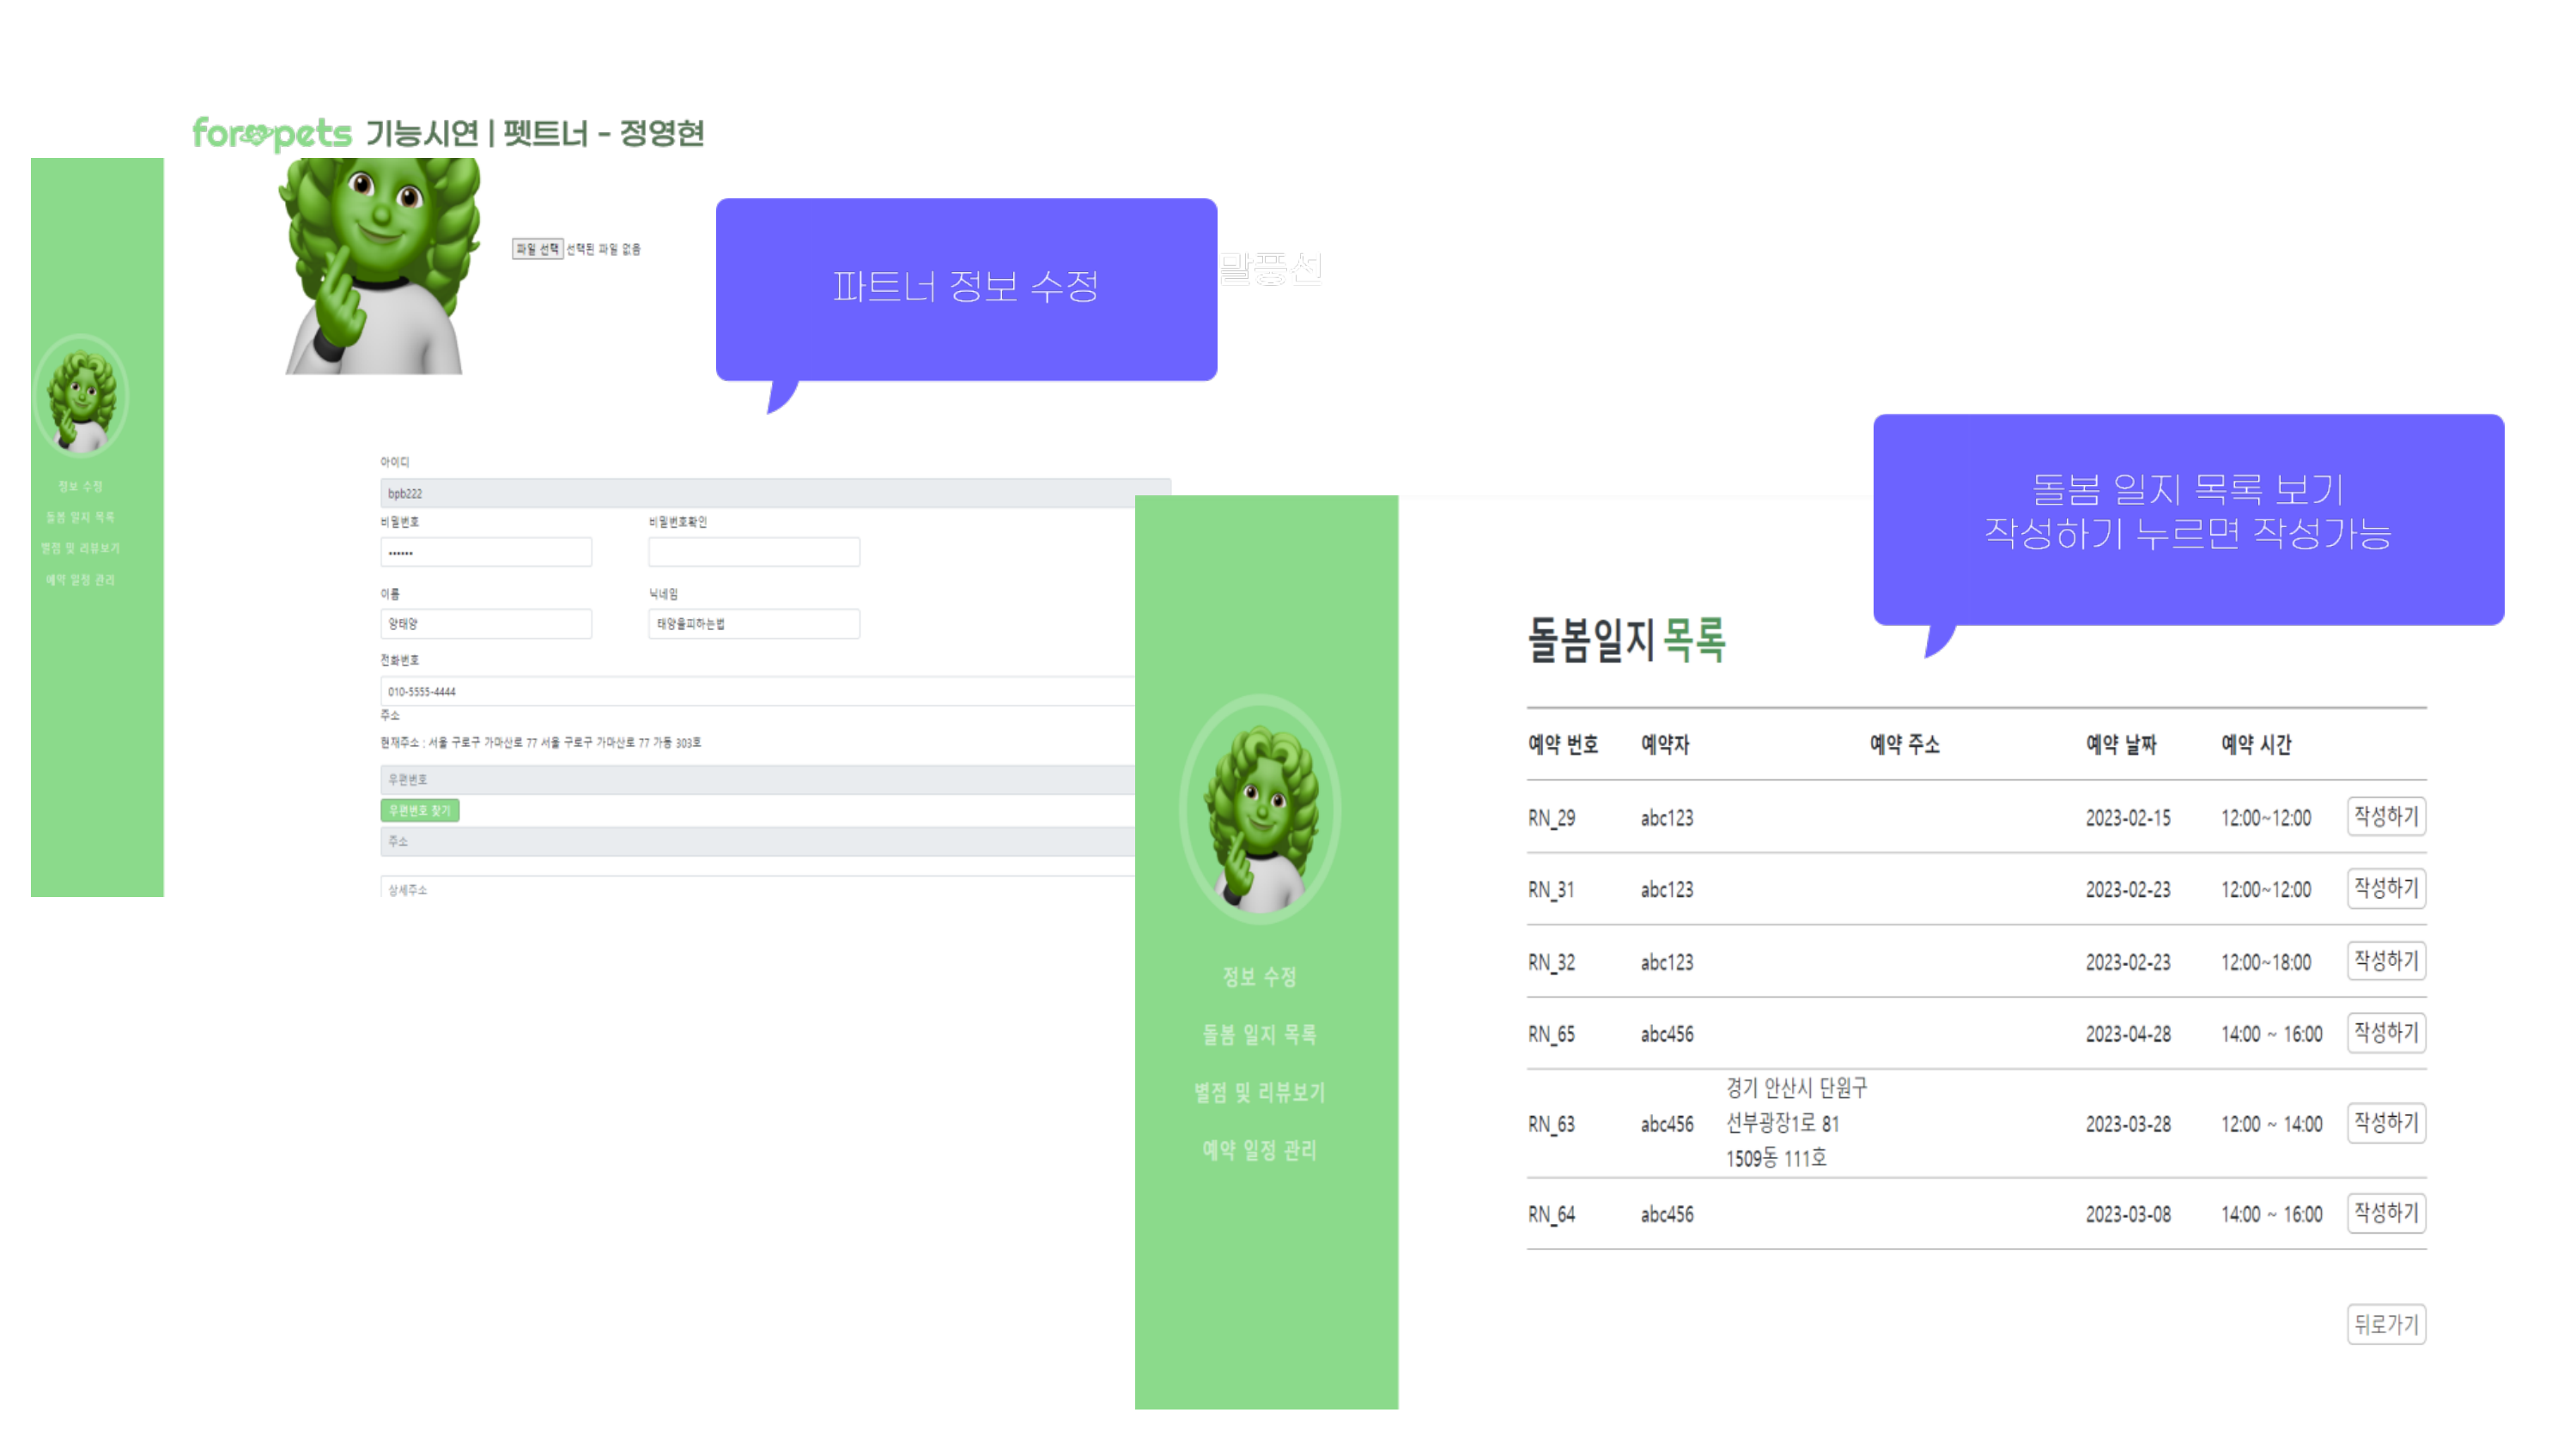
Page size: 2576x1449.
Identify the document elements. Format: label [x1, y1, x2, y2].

text_box [1874, 414, 2506, 659]
text_box [191, 114, 353, 156]
text_box [30, 158, 1218, 897]
text_box [1134, 495, 2506, 1410]
picture [1889, 463, 2414, 569]
picture [768, 260, 1118, 322]
text_box [715, 198, 1218, 415]
picture [1218, 243, 1343, 303]
picture [361, 112, 723, 162]
